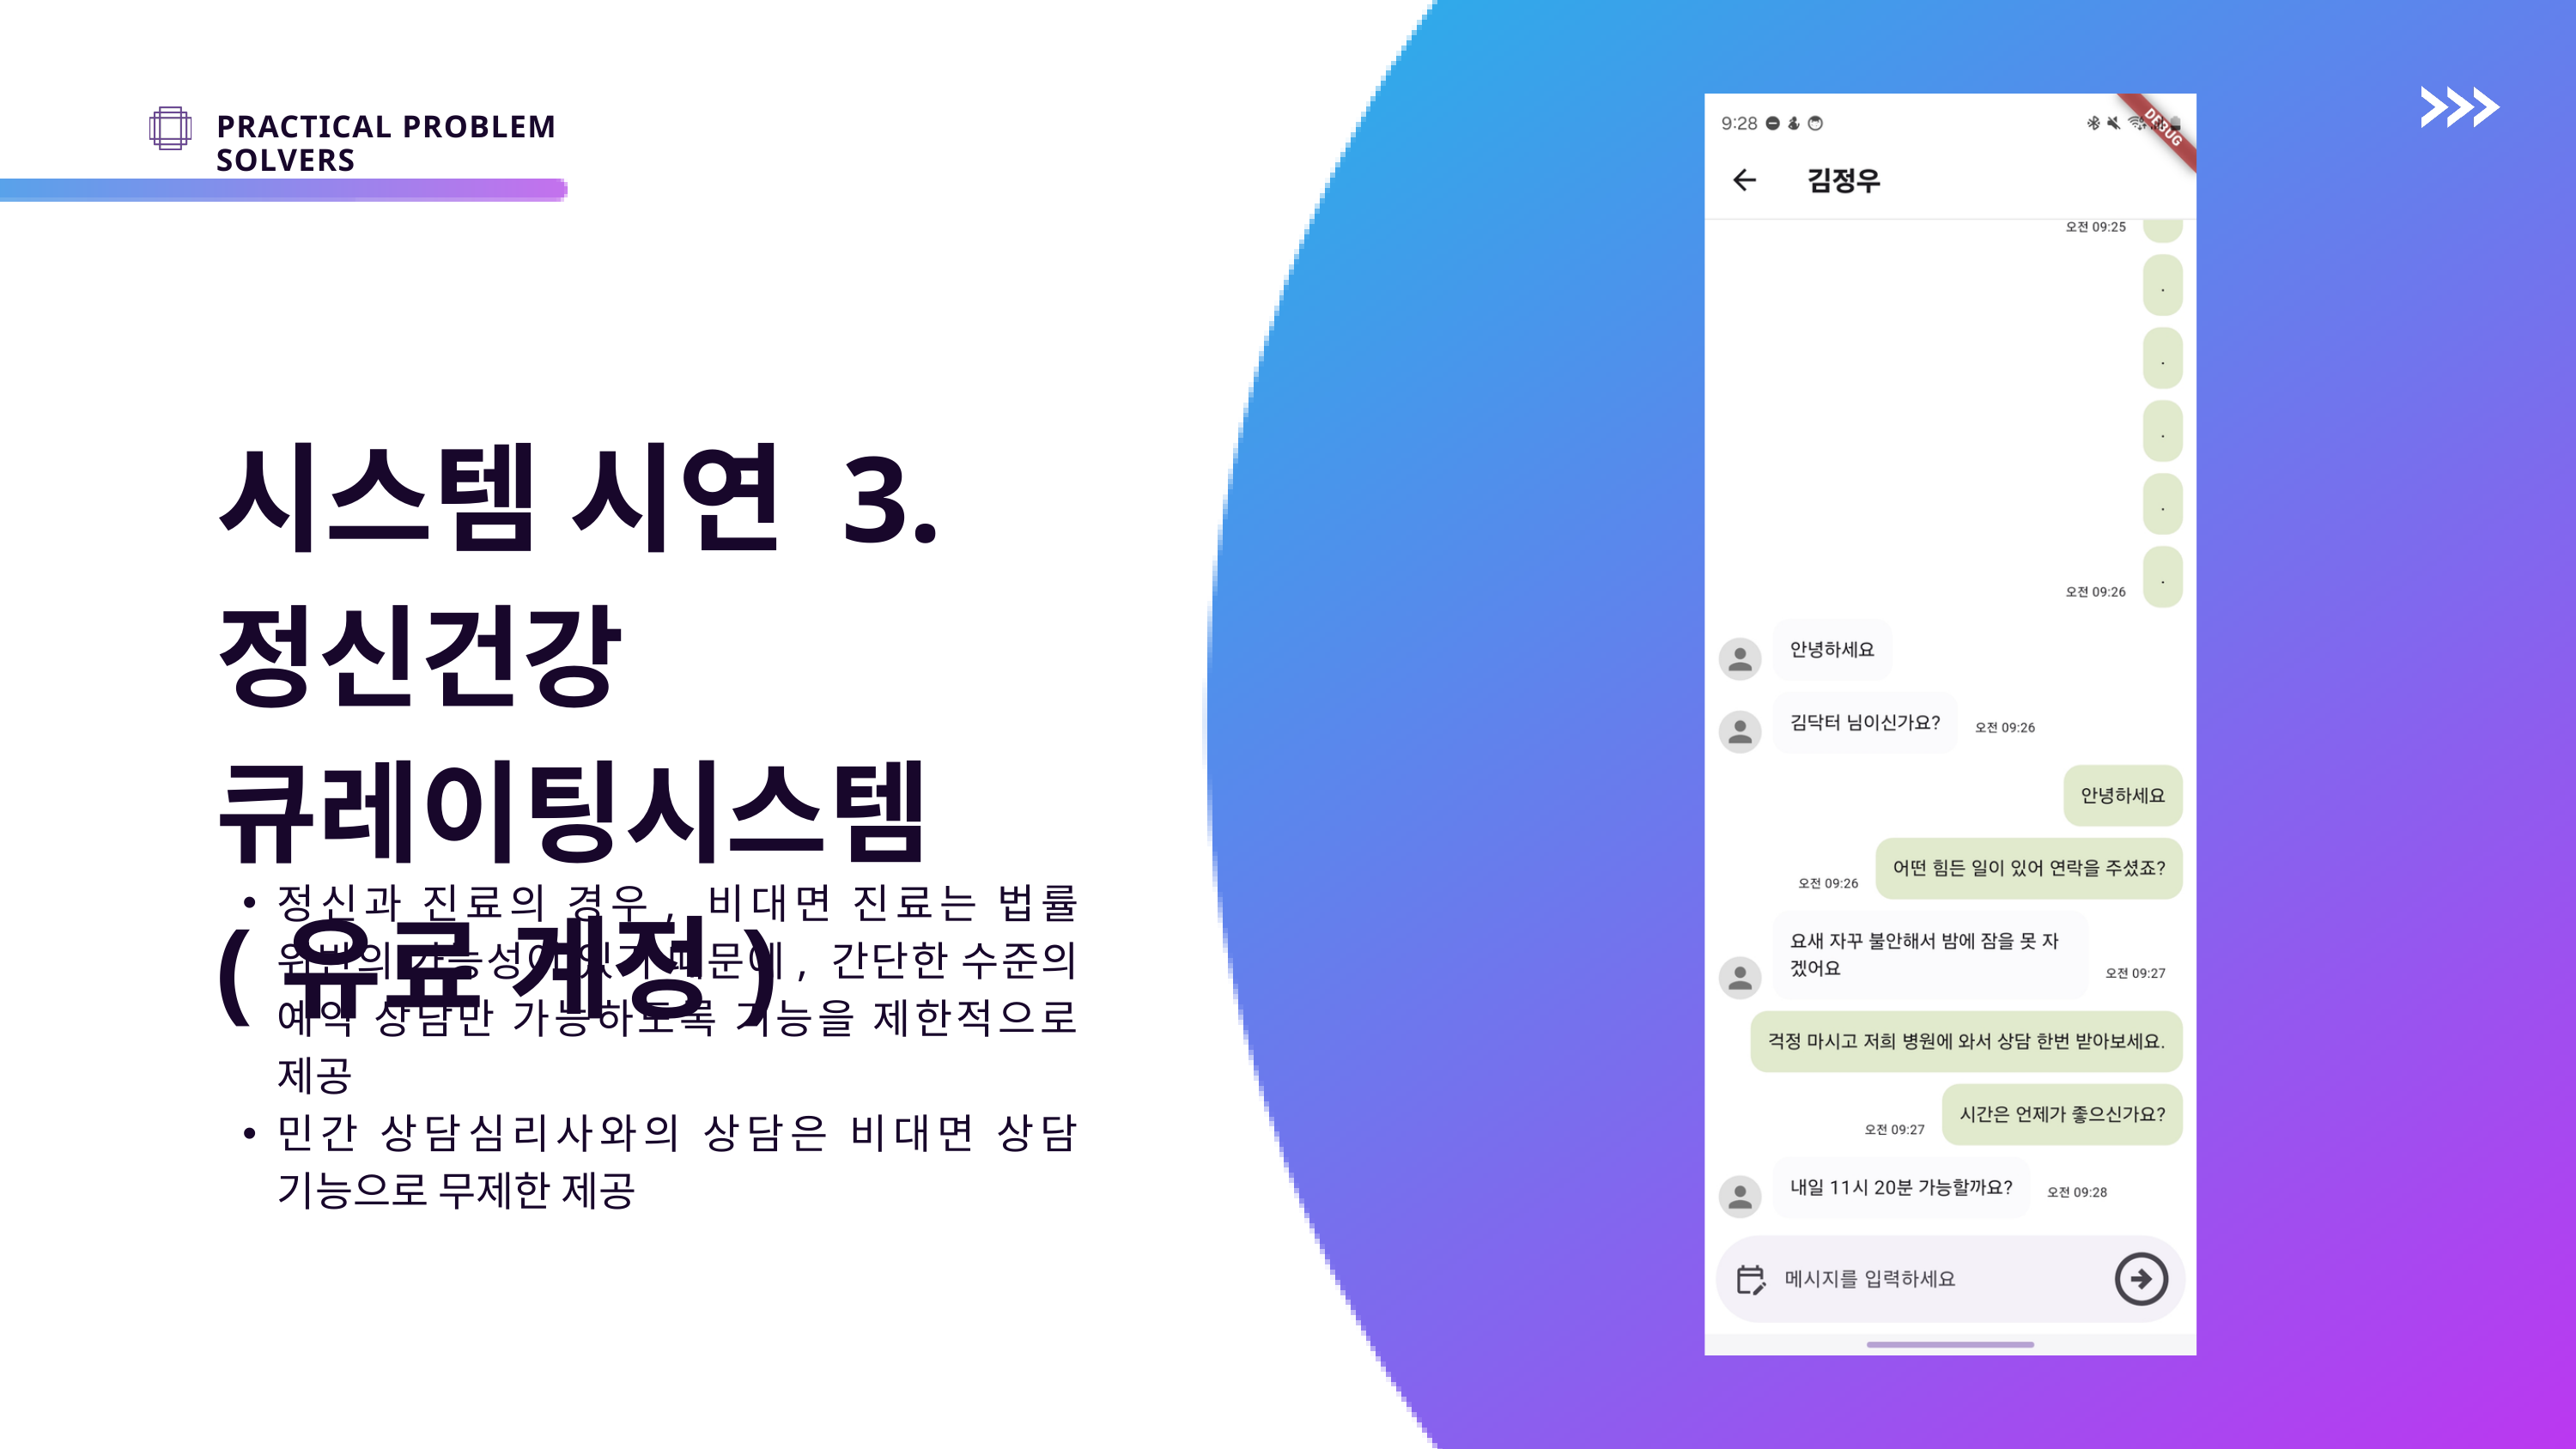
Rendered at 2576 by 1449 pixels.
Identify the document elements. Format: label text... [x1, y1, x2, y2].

text_box [1704, 94, 2197, 1355]
text_box PRACTICAL PROBLEM SOLVERS [216, 110, 644, 178]
text_box 시스템 시연 3. 정신건강 큐레이팅시스템 (유료 계정) [216, 399, 1147, 1031]
text_box [1193, 0, 2576, 1449]
text_box [0, 179, 568, 202]
text_box 정신과 진료의 경우, 비대면 진료는 법률 위반의 가능성이 있기 때문에, 간단한 수준의 예약 상담만 가능하도록 기능을 제한적으로 제공 민간 상담심리사와의 상담은 비대면 상담 기능으로 무제한 제공 [207, 869, 1079, 1216]
text_box [149, 106, 192, 150]
text_box [2421, 86, 2500, 129]
